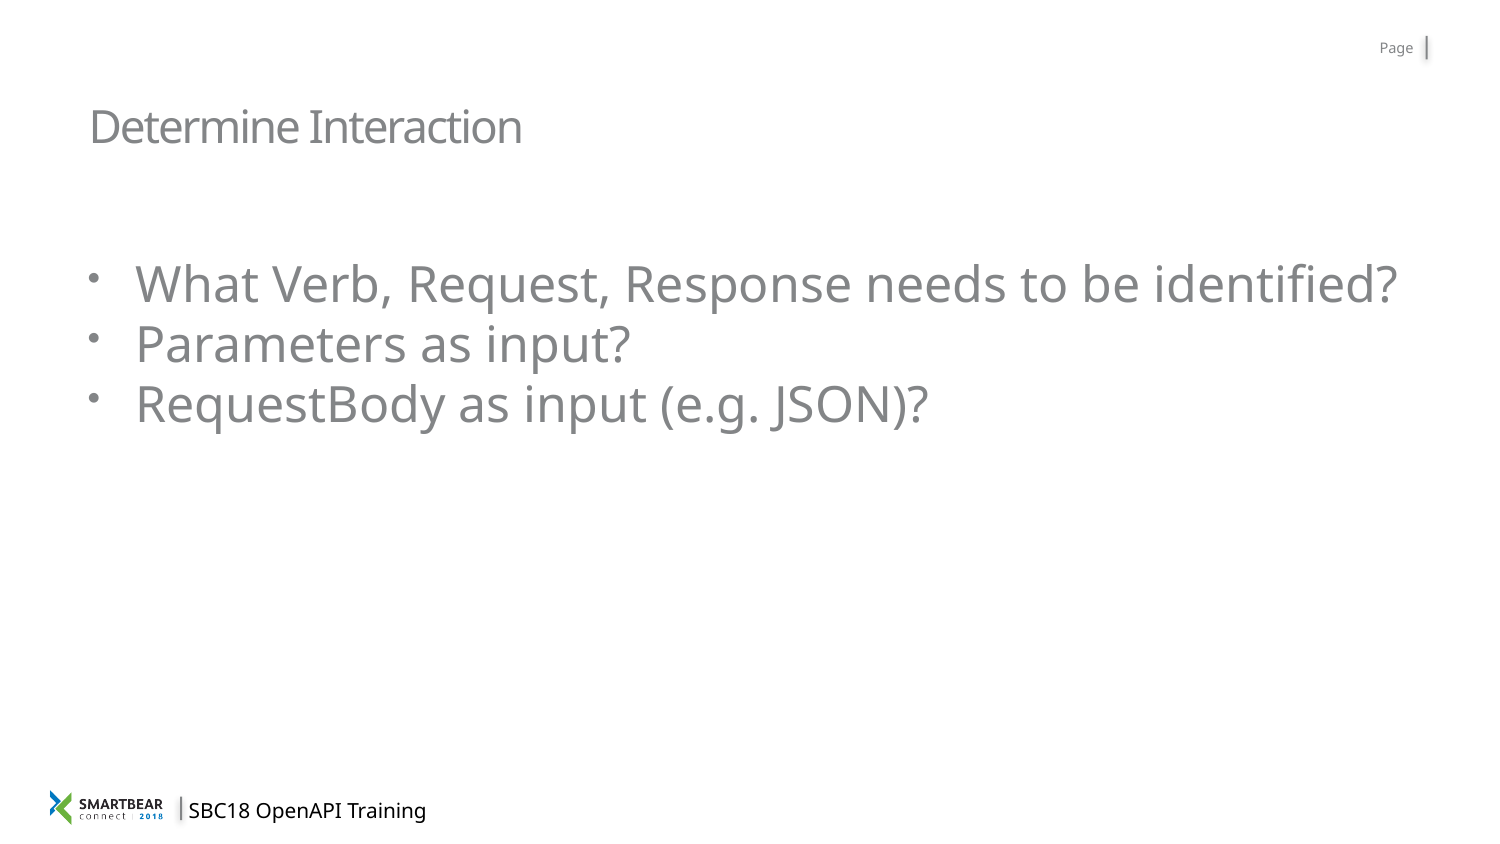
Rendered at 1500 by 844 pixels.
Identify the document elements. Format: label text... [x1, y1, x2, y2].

text_box What Verb, Request, Response needs to be identified? Parameters as input? RequestBody as input (e.g. JSON)? [87, 252, 1410, 756]
title Determine Interaction [88, 98, 1412, 158]
picture [40, 786, 181, 829]
text_box SBC18 OpenAPI Training [181, 790, 763, 830]
